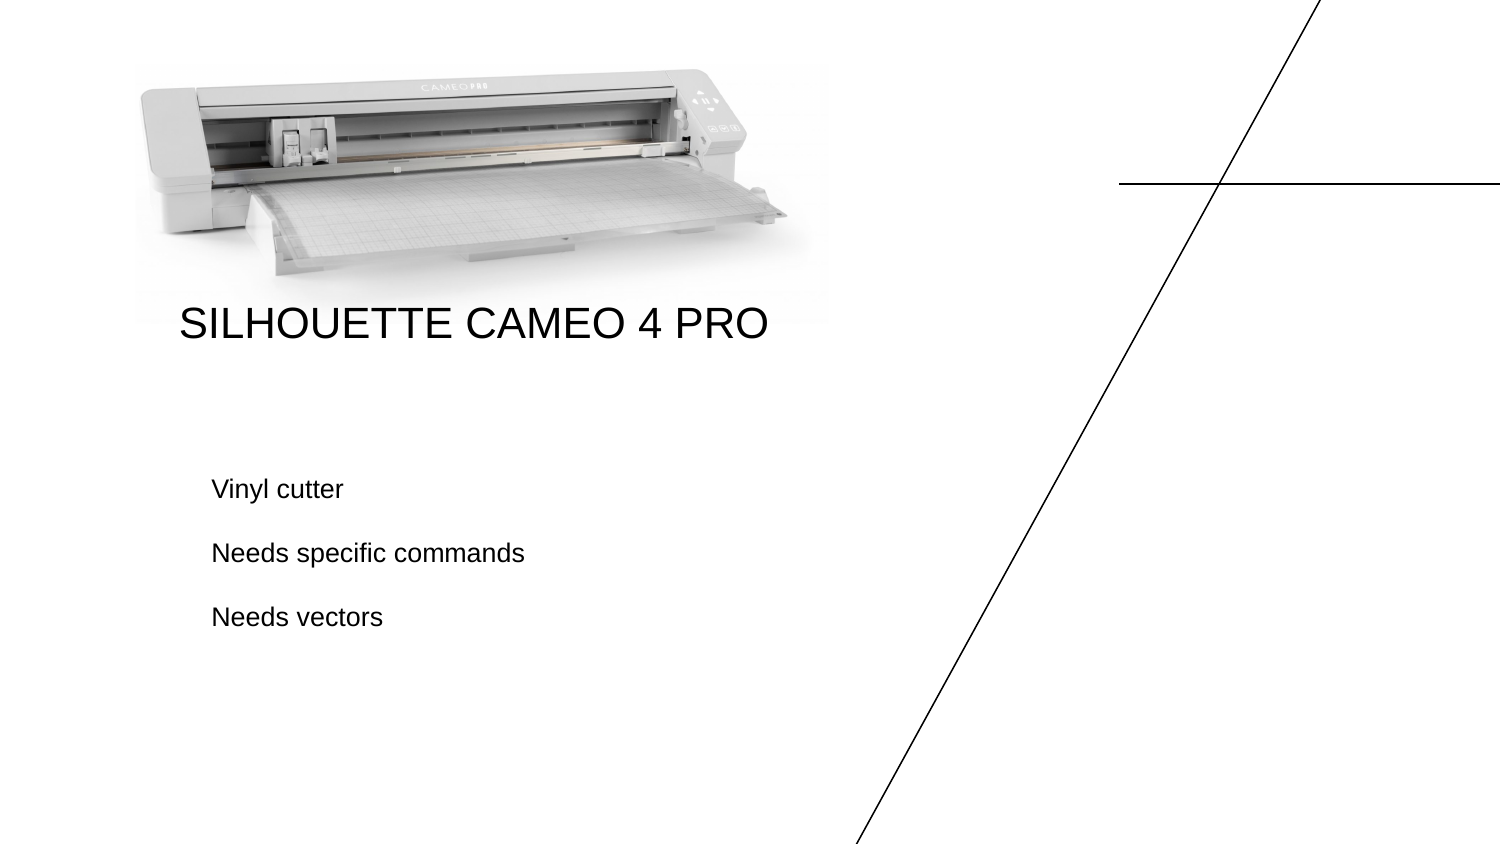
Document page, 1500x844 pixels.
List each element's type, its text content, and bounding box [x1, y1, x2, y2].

list Vinyl cutter Needs specific commands Needs vectors [167, 450, 797, 639]
title SILHOUETTE CAMEO 4 PRO [167, 333, 797, 354]
picture [135, 63, 829, 325]
